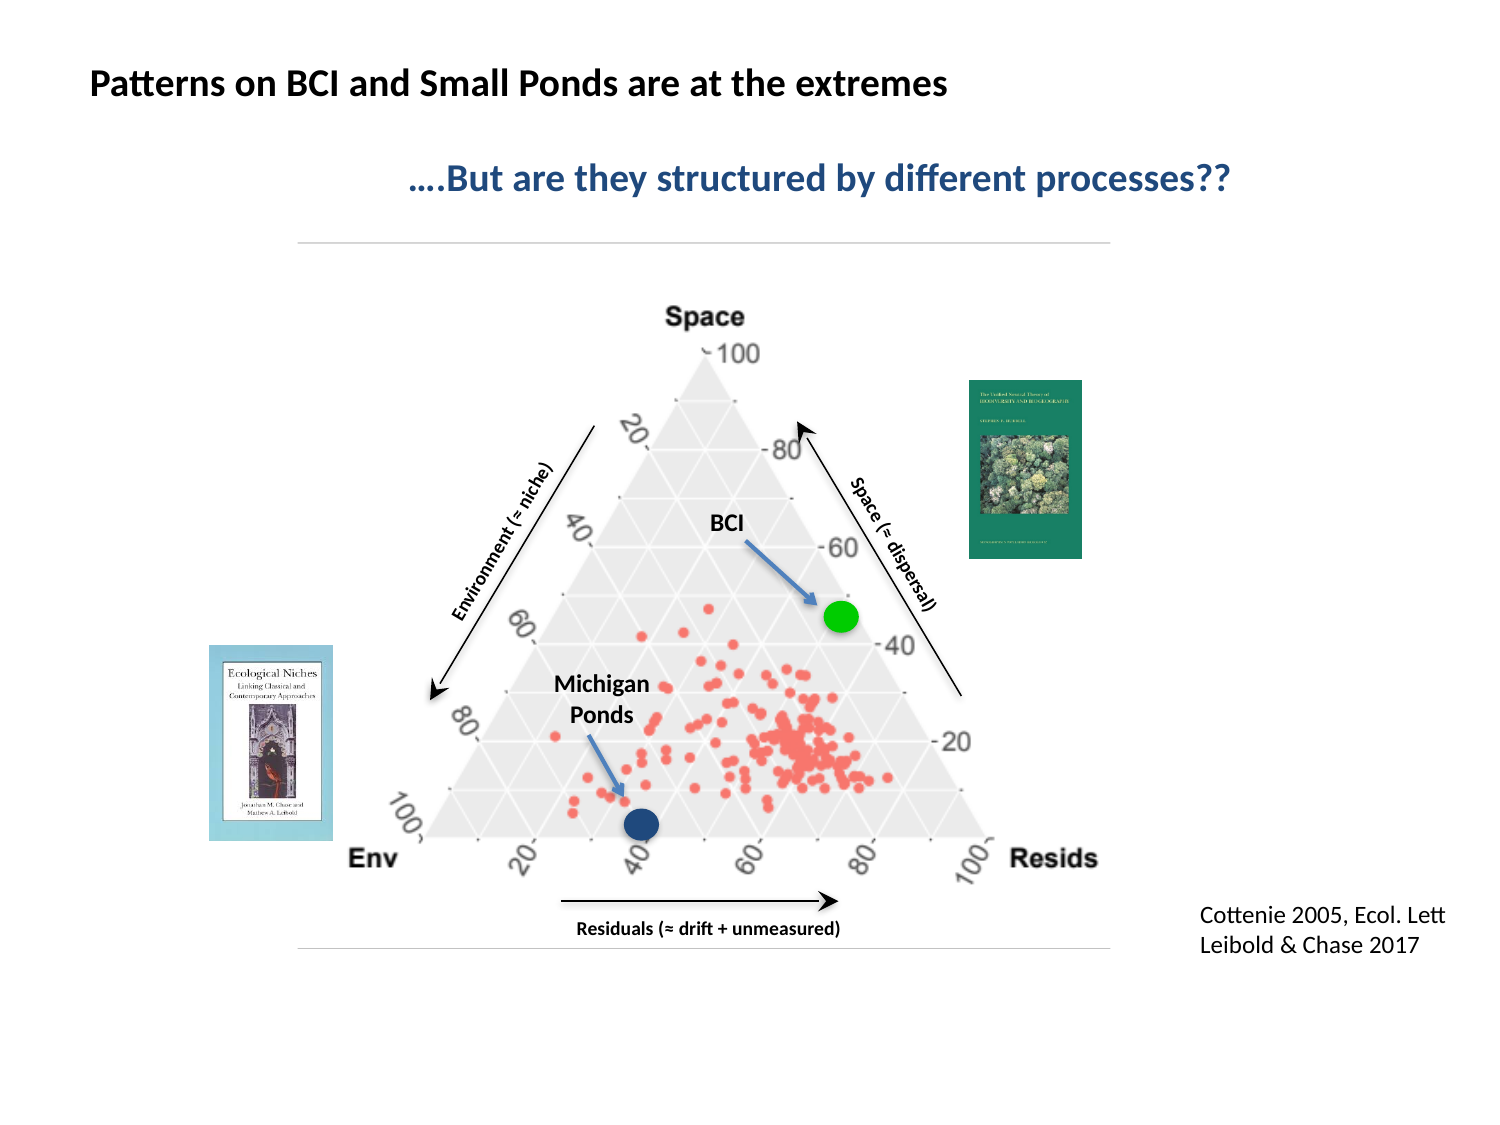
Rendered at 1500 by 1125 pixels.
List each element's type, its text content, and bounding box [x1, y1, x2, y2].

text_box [588, 734, 624, 798]
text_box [374, 480, 650, 646]
text_box Cottenie 2005, Ecol. Lett Leibold & Chase 2017 [1185, 891, 1485, 967]
picture [208, 191, 1111, 998]
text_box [745, 540, 818, 606]
text_box Patterns on BCI and Small Ponds are at the extremes ….But are they structured by different processes?? [75, 49, 1388, 207]
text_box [741, 476, 1017, 642]
